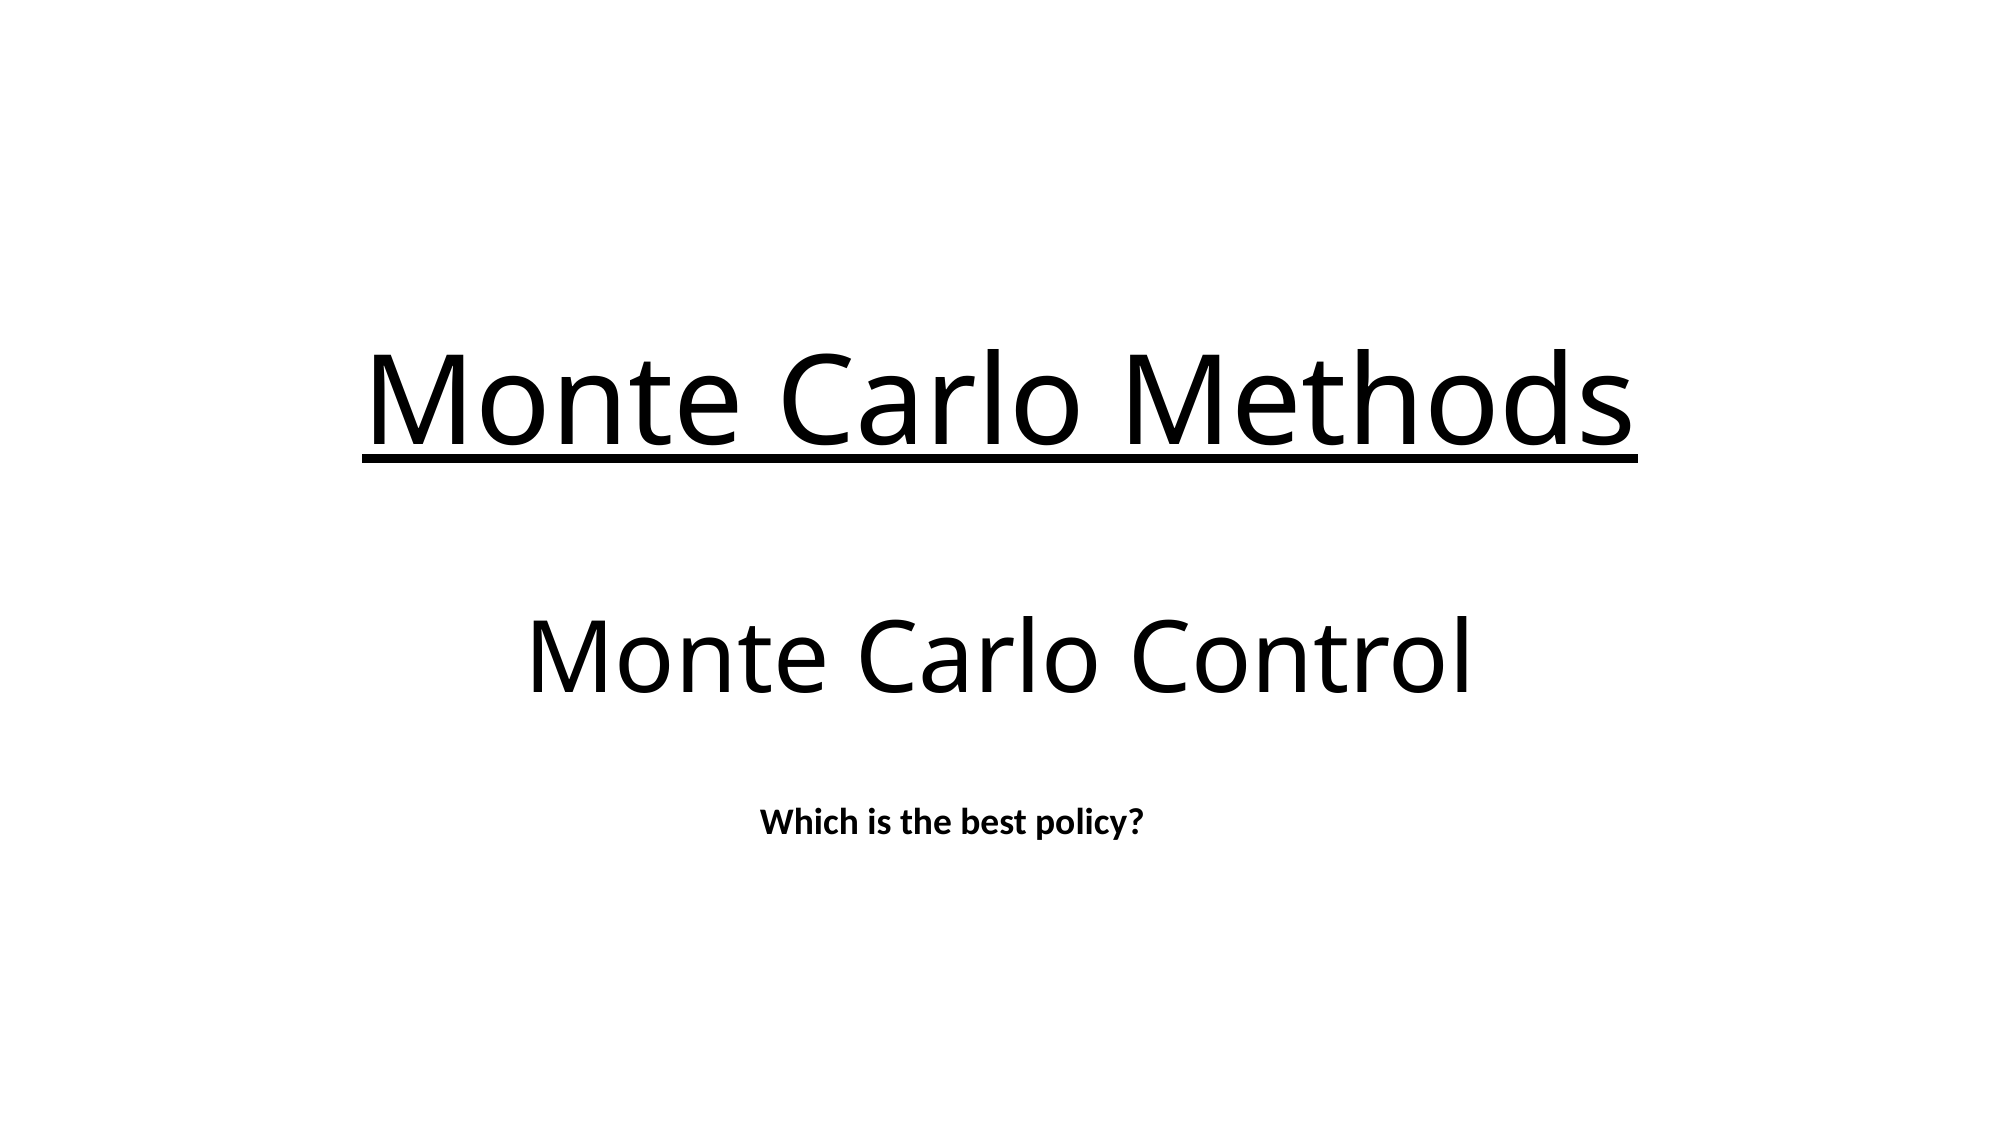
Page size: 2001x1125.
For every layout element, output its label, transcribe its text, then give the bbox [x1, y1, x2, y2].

title Monte Carlo Methods Monte Carlo Control [249, 139, 1750, 723]
text_box Which is the best policy? [745, 790, 1161, 850]
